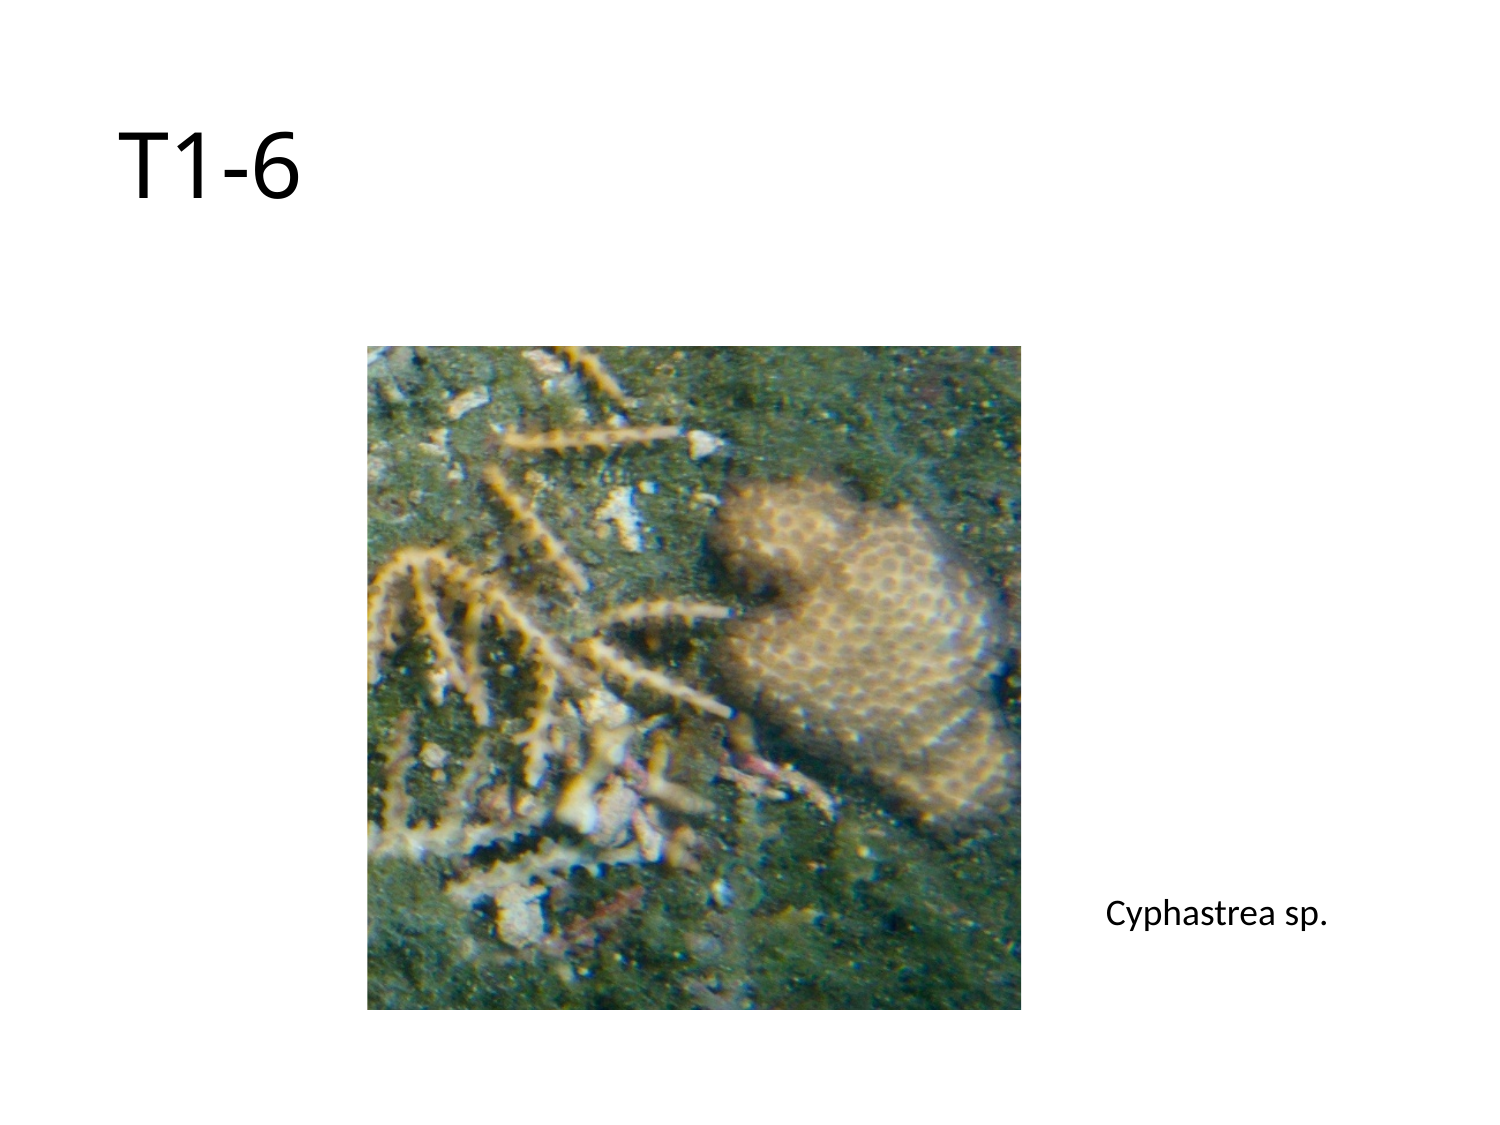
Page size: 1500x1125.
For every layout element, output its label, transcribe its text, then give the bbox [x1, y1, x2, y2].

text_box Cyphastrea sp. [1091, 880, 1344, 941]
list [367, 346, 1022, 1010]
title T1-6 [103, 59, 1397, 278]
